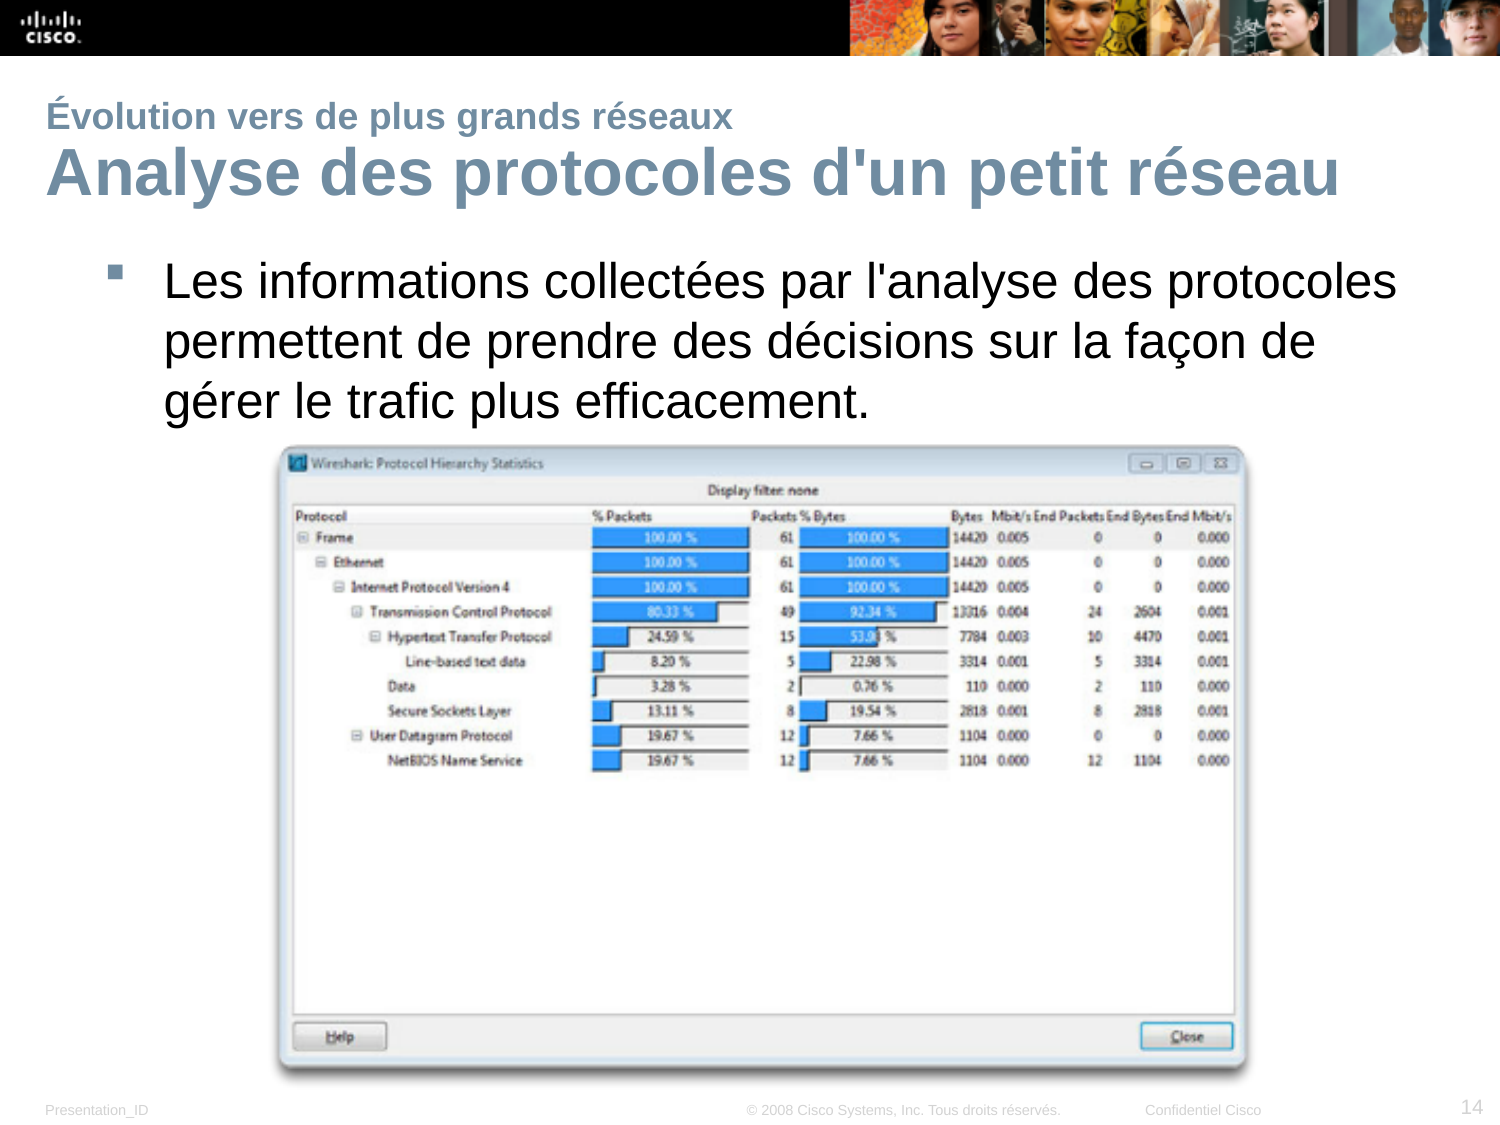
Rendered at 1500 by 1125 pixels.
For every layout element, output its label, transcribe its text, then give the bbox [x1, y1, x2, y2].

picture [242, 426, 1265, 1090]
title Évolution vers de plus grands réseaux Analyse des protocoles d'un petit réseau [32, 78, 1369, 217]
list Les informations collectées par l'analyse des protocoles permettent de prendre des décisions sur la façon de gérer le trafic plus efficacement. [90, 241, 1435, 1054]
picture [0, 0, 1500, 56]
